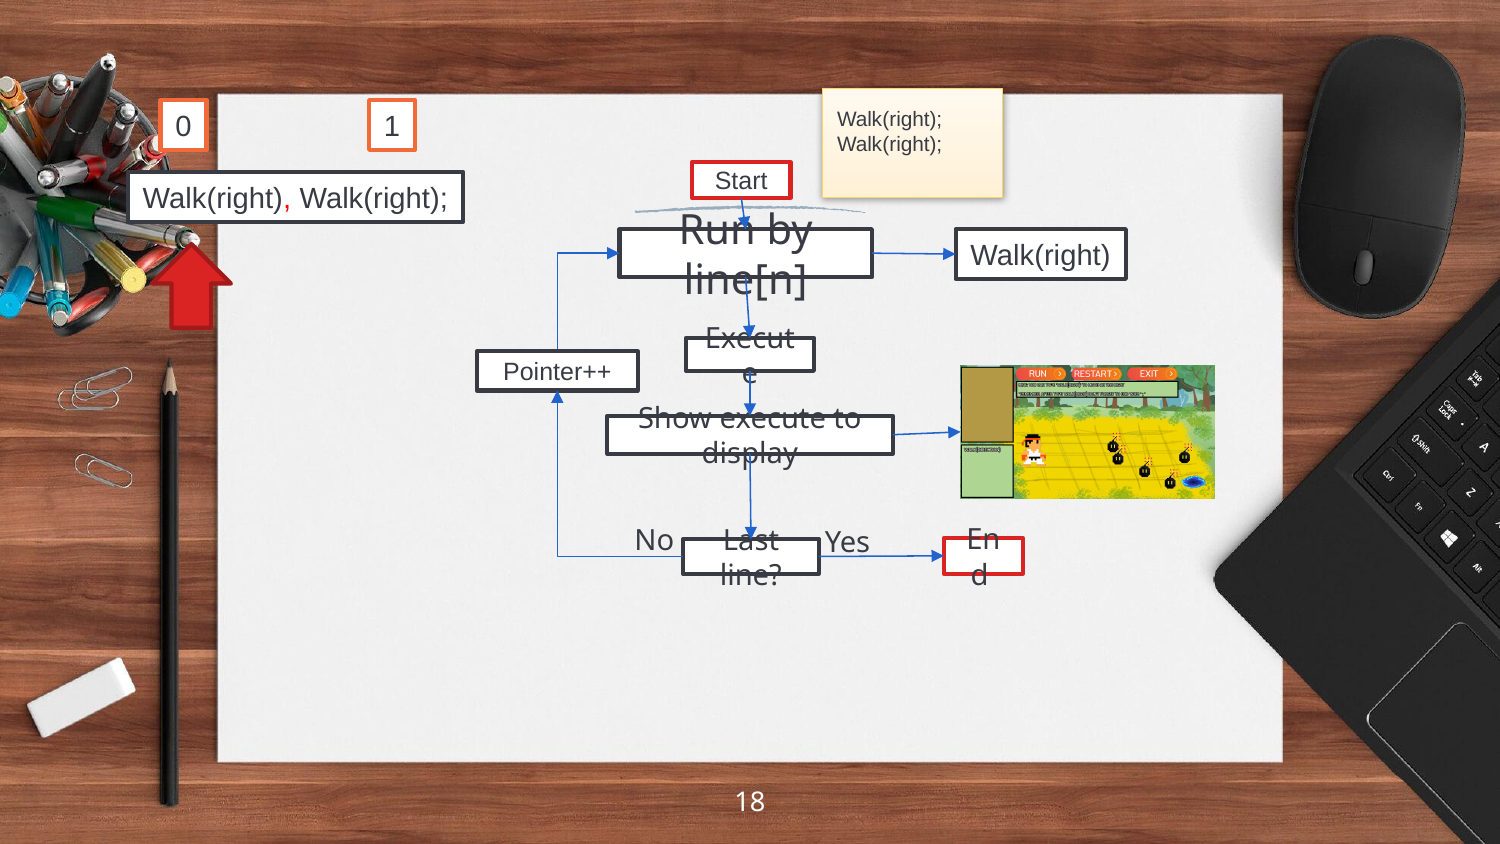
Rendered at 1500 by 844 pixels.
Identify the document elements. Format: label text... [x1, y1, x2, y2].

slide_number 18 [705, 762, 795, 844]
text_box Walk(right), Walk(right); [126, 170, 465, 224]
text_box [892, 431, 961, 435]
text_box No [688, 521, 698, 558]
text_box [745, 276, 751, 339]
text_box Show execute to display [688, 414, 895, 456]
text_box 1 [367, 98, 417, 152]
text_box Pointer++ [475, 349, 640, 393]
text_box Start [690, 160, 793, 200]
picture [0, 0, 1500, 844]
text_box [149, 241, 233, 330]
text_box Walk(right); Walk(right); [822, 88, 1003, 198]
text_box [539, 270, 638, 334]
text_box End [942, 536, 1025, 576]
text_box Run by line[n] [617, 227, 874, 279]
text_box 0 [158, 98, 209, 152]
text_box Last line? [681, 537, 821, 576]
text_box Execute [684, 336, 816, 373]
text_box Walk(right) [954, 227, 1128, 281]
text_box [556, 390, 684, 557]
text_box Yes [808, 522, 887, 559]
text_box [741, 197, 746, 230]
